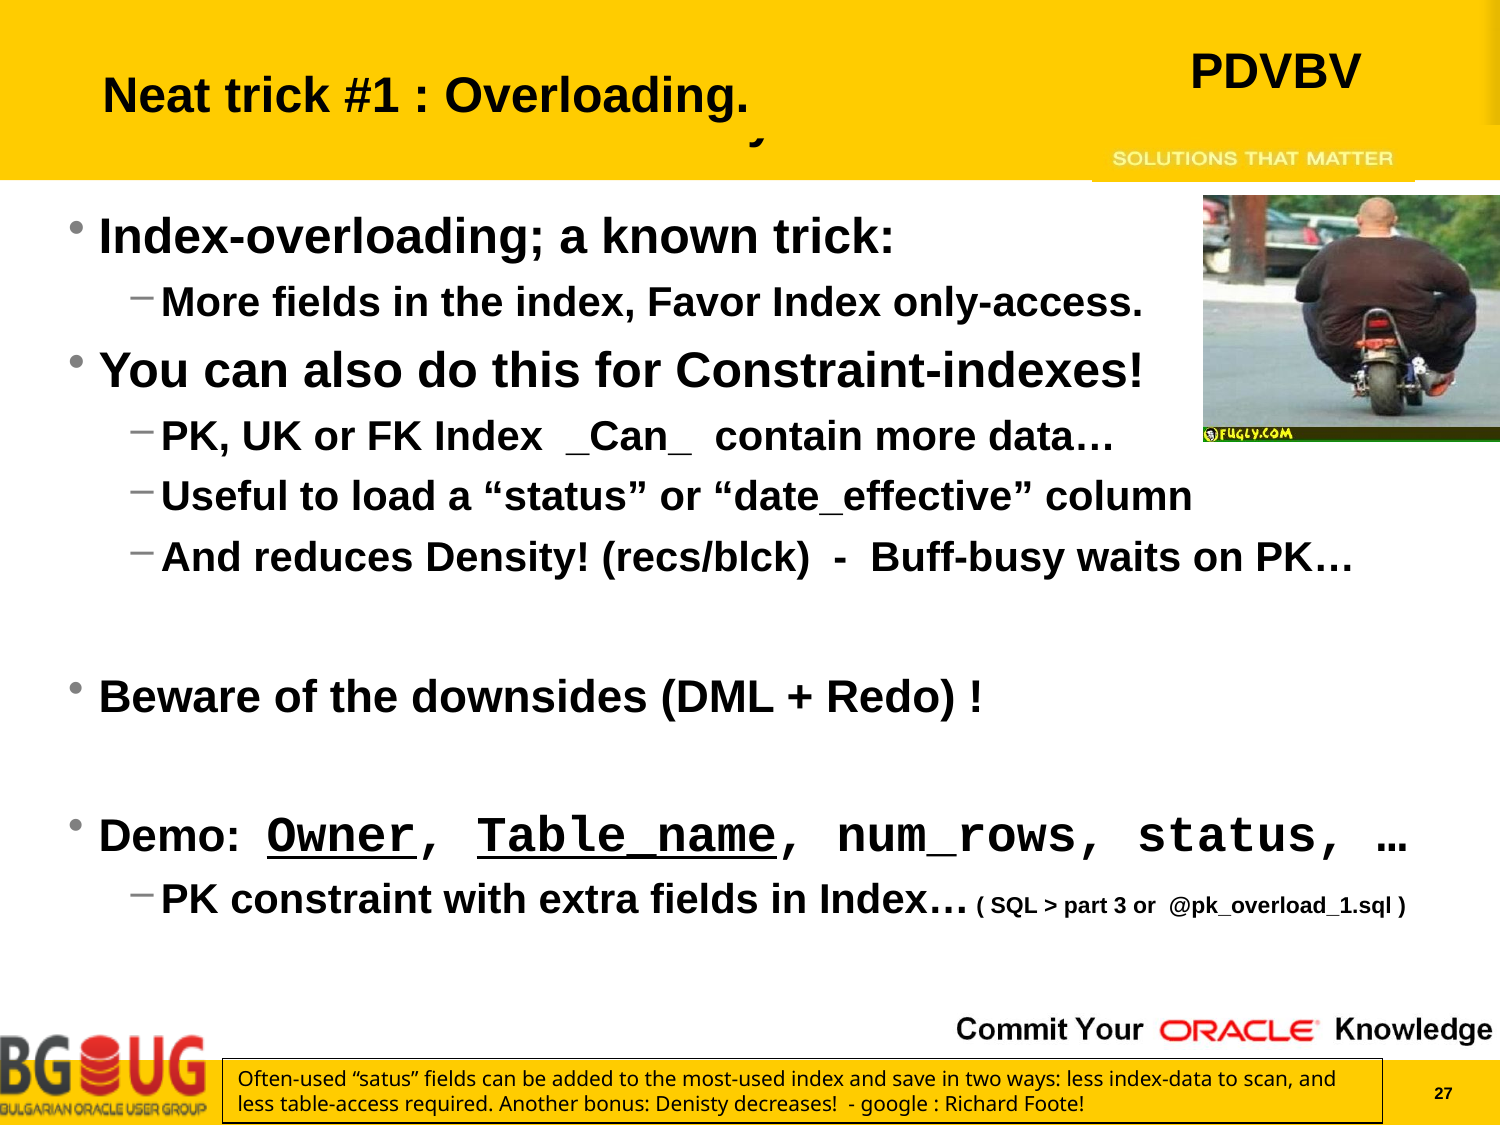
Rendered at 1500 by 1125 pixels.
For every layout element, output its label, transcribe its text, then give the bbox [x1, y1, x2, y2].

title Neat trick #1 : Overloading. [86, 45, 1063, 139]
picture [0, 1034, 207, 1121]
slide_number 27 [1409, 1074, 1468, 1100]
list Index-overloading; a known trick: More fields in the index, Favor Index only-access. You can also do this for Constraint-indexes! PK, UK or FK Index _Can_ contain more data… Useful to load a “status” or “date_effective” column And reduces Density! (recs/blck) - Buff-busy waits on PK… Beware of the downsides (DML + Redo) ! Demo: Owner, Table_name, num_rows, status, … PK constraint with extra fields in Index… ( SQL > part 3 or @pk_overload_1.sql ) [52, 207, 1454, 966]
picture [952, 1011, 1500, 1050]
text_box Often-used “satus” fields can be added to the most-used index and save in two ways: less index-data to scan, and less table-access required. Another bonus: Denisty decreases! - google : Richard Foote! [222, 1058, 1383, 1123]
picture [1160, 0, 1500, 125]
picture [1092, 137, 1415, 182]
picture [1203, 195, 1500, 442]
